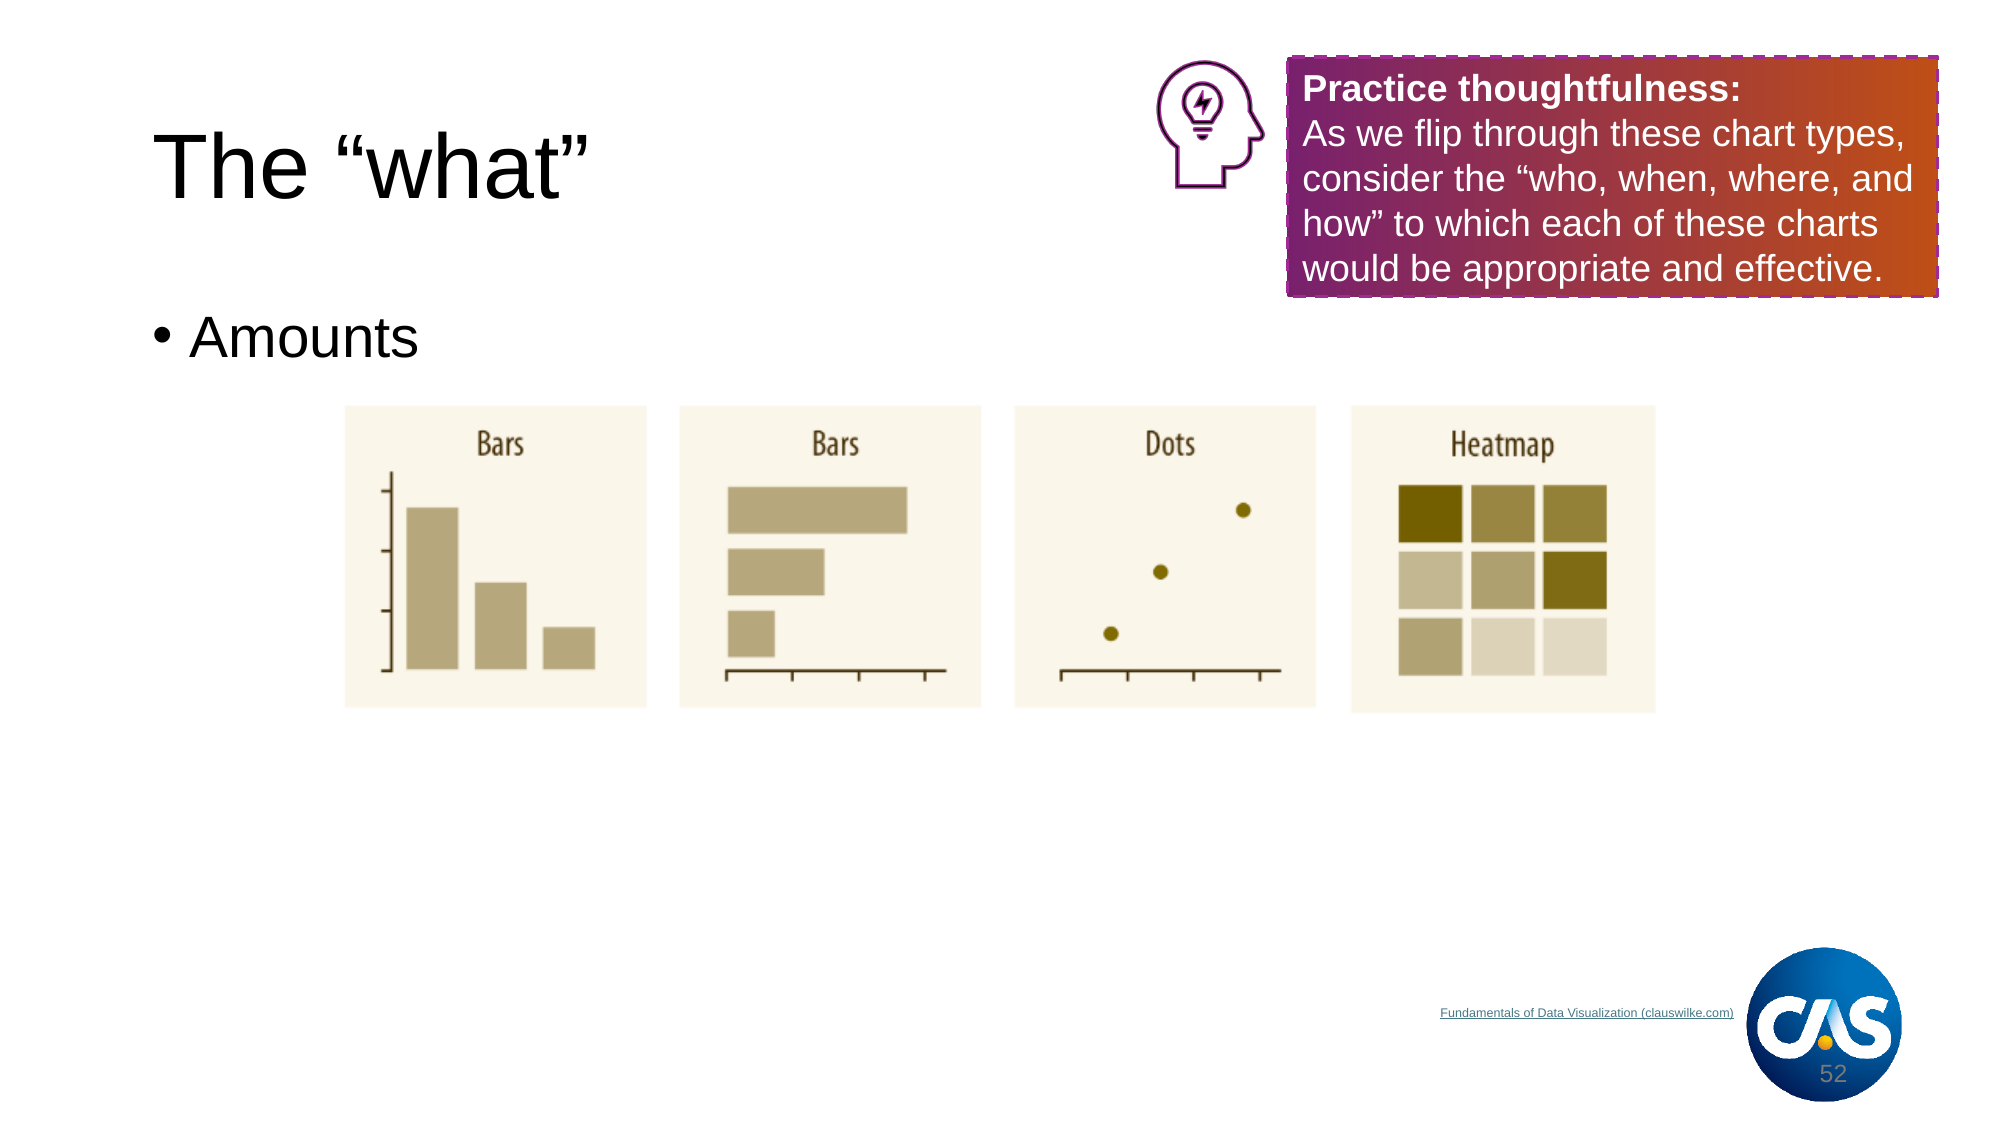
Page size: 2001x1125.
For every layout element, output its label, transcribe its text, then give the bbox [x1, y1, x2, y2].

list Amounts [137, 299, 1863, 1014]
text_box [1134, 52, 1938, 300]
title The “what” [137, 59, 1134, 278]
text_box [332, 401, 1668, 724]
picture [1742, 943, 1906, 1106]
text_box Fundamentals of Data Visualization (clauswilke.com) [1425, 997, 1774, 1028]
slide_number 52 [1412, 1042, 1863, 1103]
